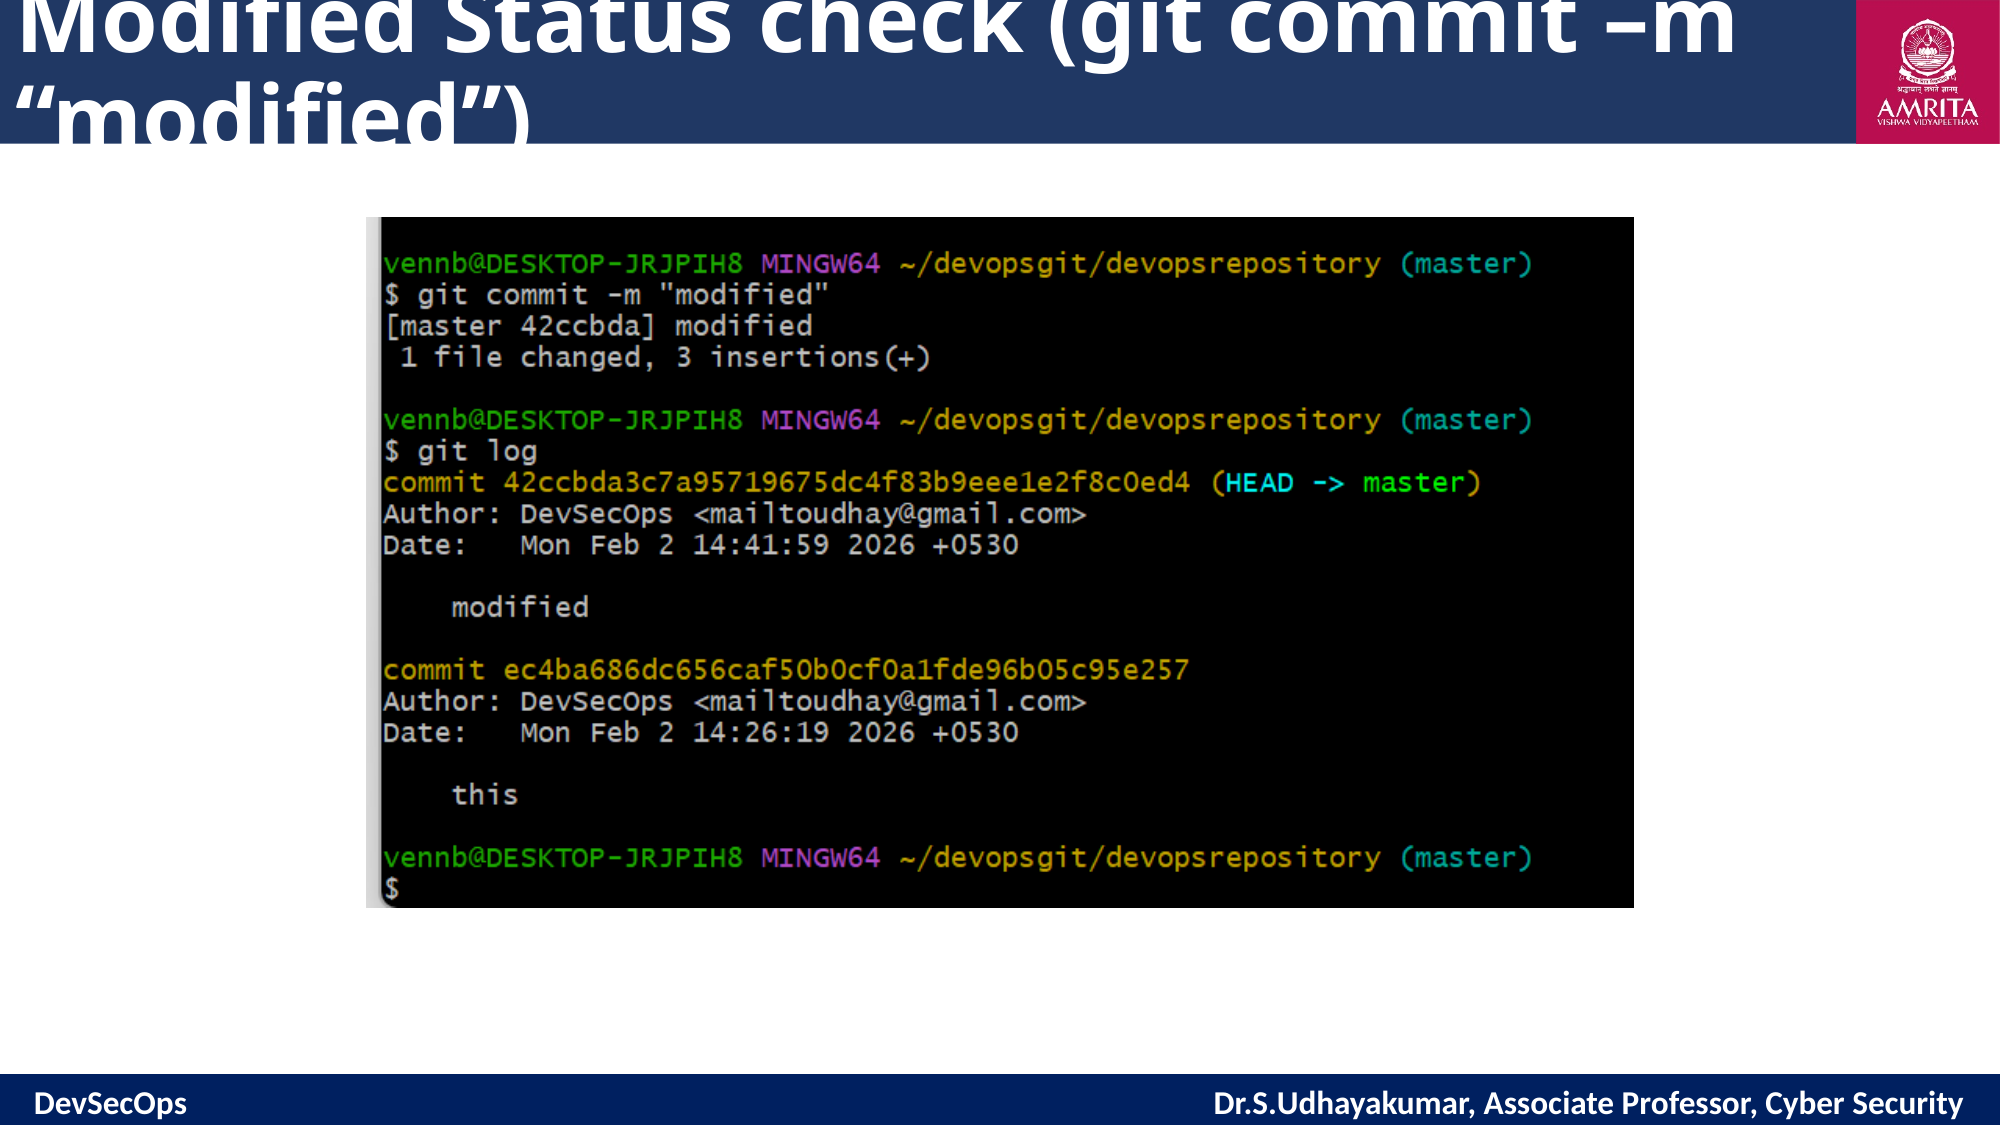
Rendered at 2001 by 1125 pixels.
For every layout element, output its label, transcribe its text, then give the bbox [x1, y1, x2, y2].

picture [366, 217, 1634, 908]
picture [1857, 0, 2000, 144]
title Modified Status check (git commit –m “modified”) [0, 0, 1857, 144]
